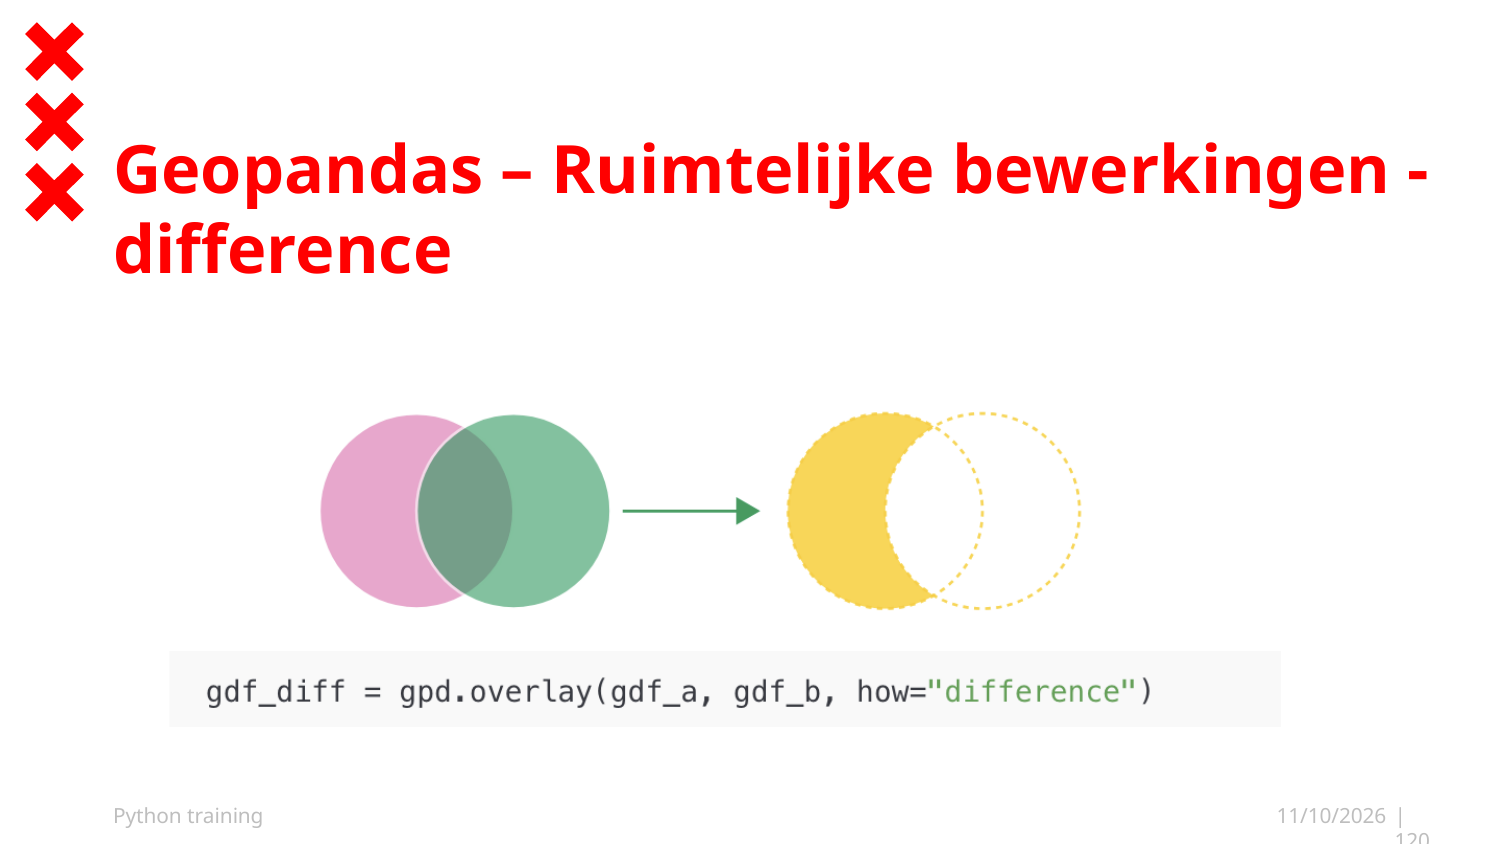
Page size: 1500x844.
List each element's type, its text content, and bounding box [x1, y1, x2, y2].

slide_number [1262, 802, 1387, 833]
footer Python training [113, 802, 1129, 833]
picture [88, 360, 1281, 727]
title Geopandas – Ruimtelijke bewerkingen - difference [113, 126, 1442, 286]
slide_number | 120 [1394, 802, 1442, 833]
